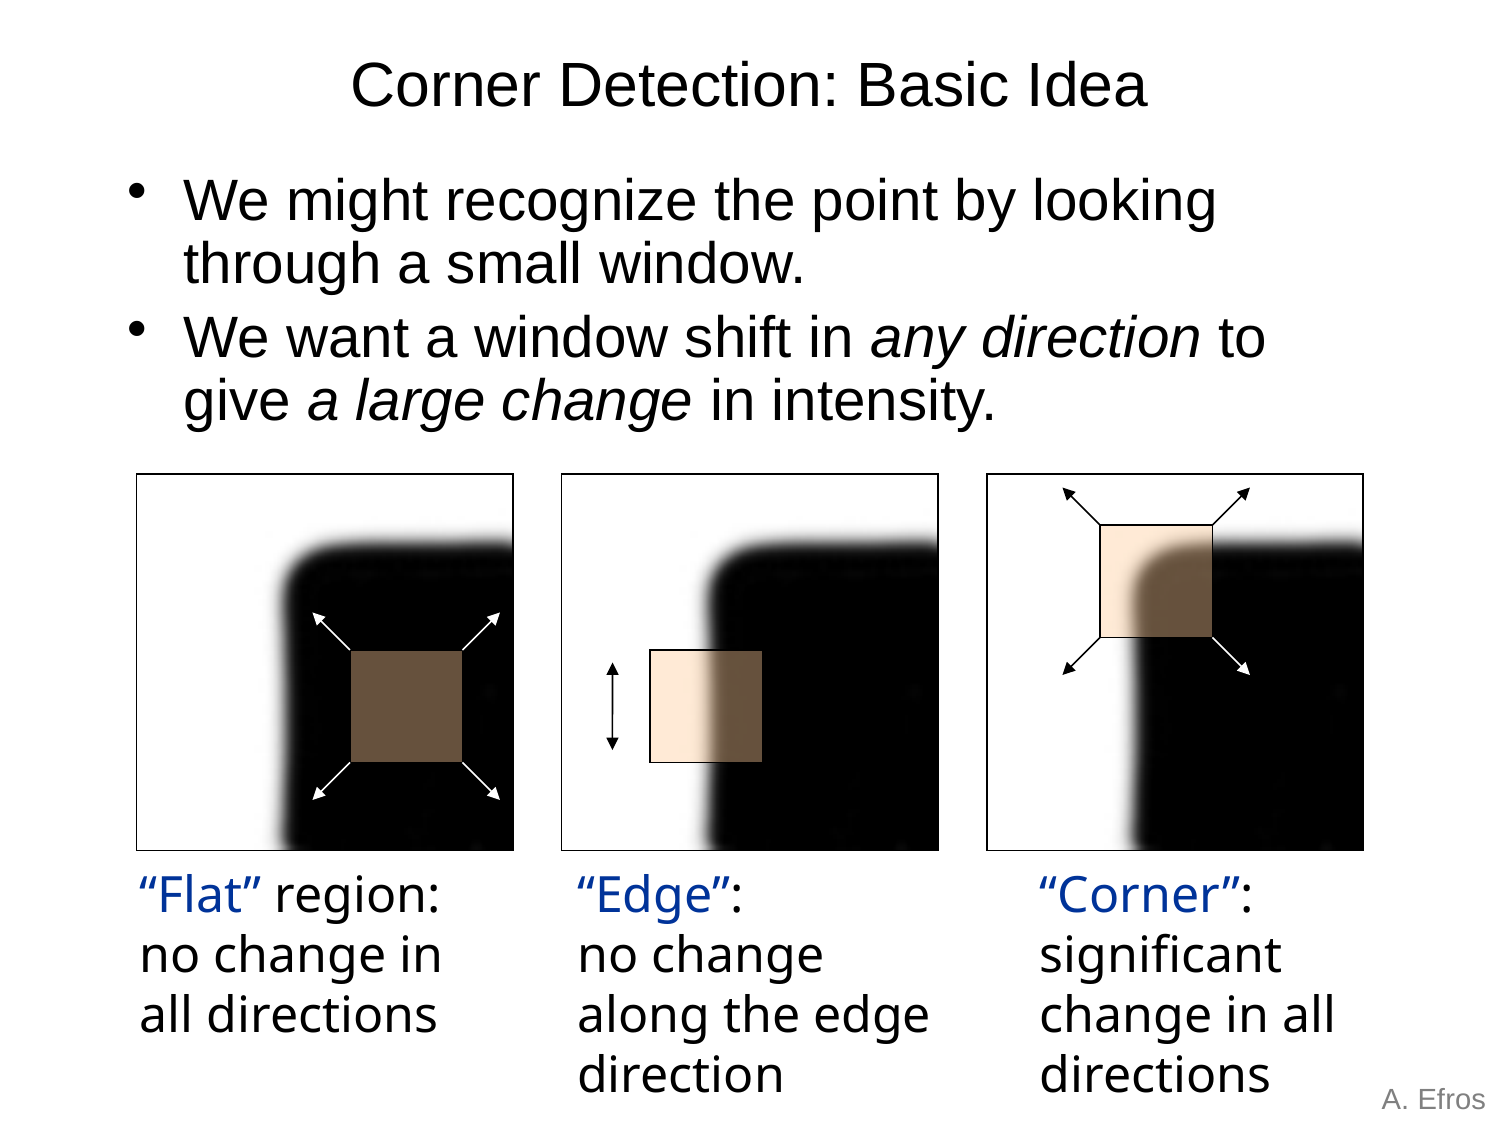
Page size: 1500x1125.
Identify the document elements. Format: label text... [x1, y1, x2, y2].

title Corner Detection: Basic Idea [112, 37, 1388, 125]
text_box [562, 474, 963, 1113]
list We might recognize the point by looking through a small window. We want a window shift in any direction to give a large change in intensity. [112, 162, 1338, 463]
text_box A. Efros [1366, 1072, 1500, 1123]
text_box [987, 474, 1426, 1113]
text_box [124, 474, 513, 1053]
